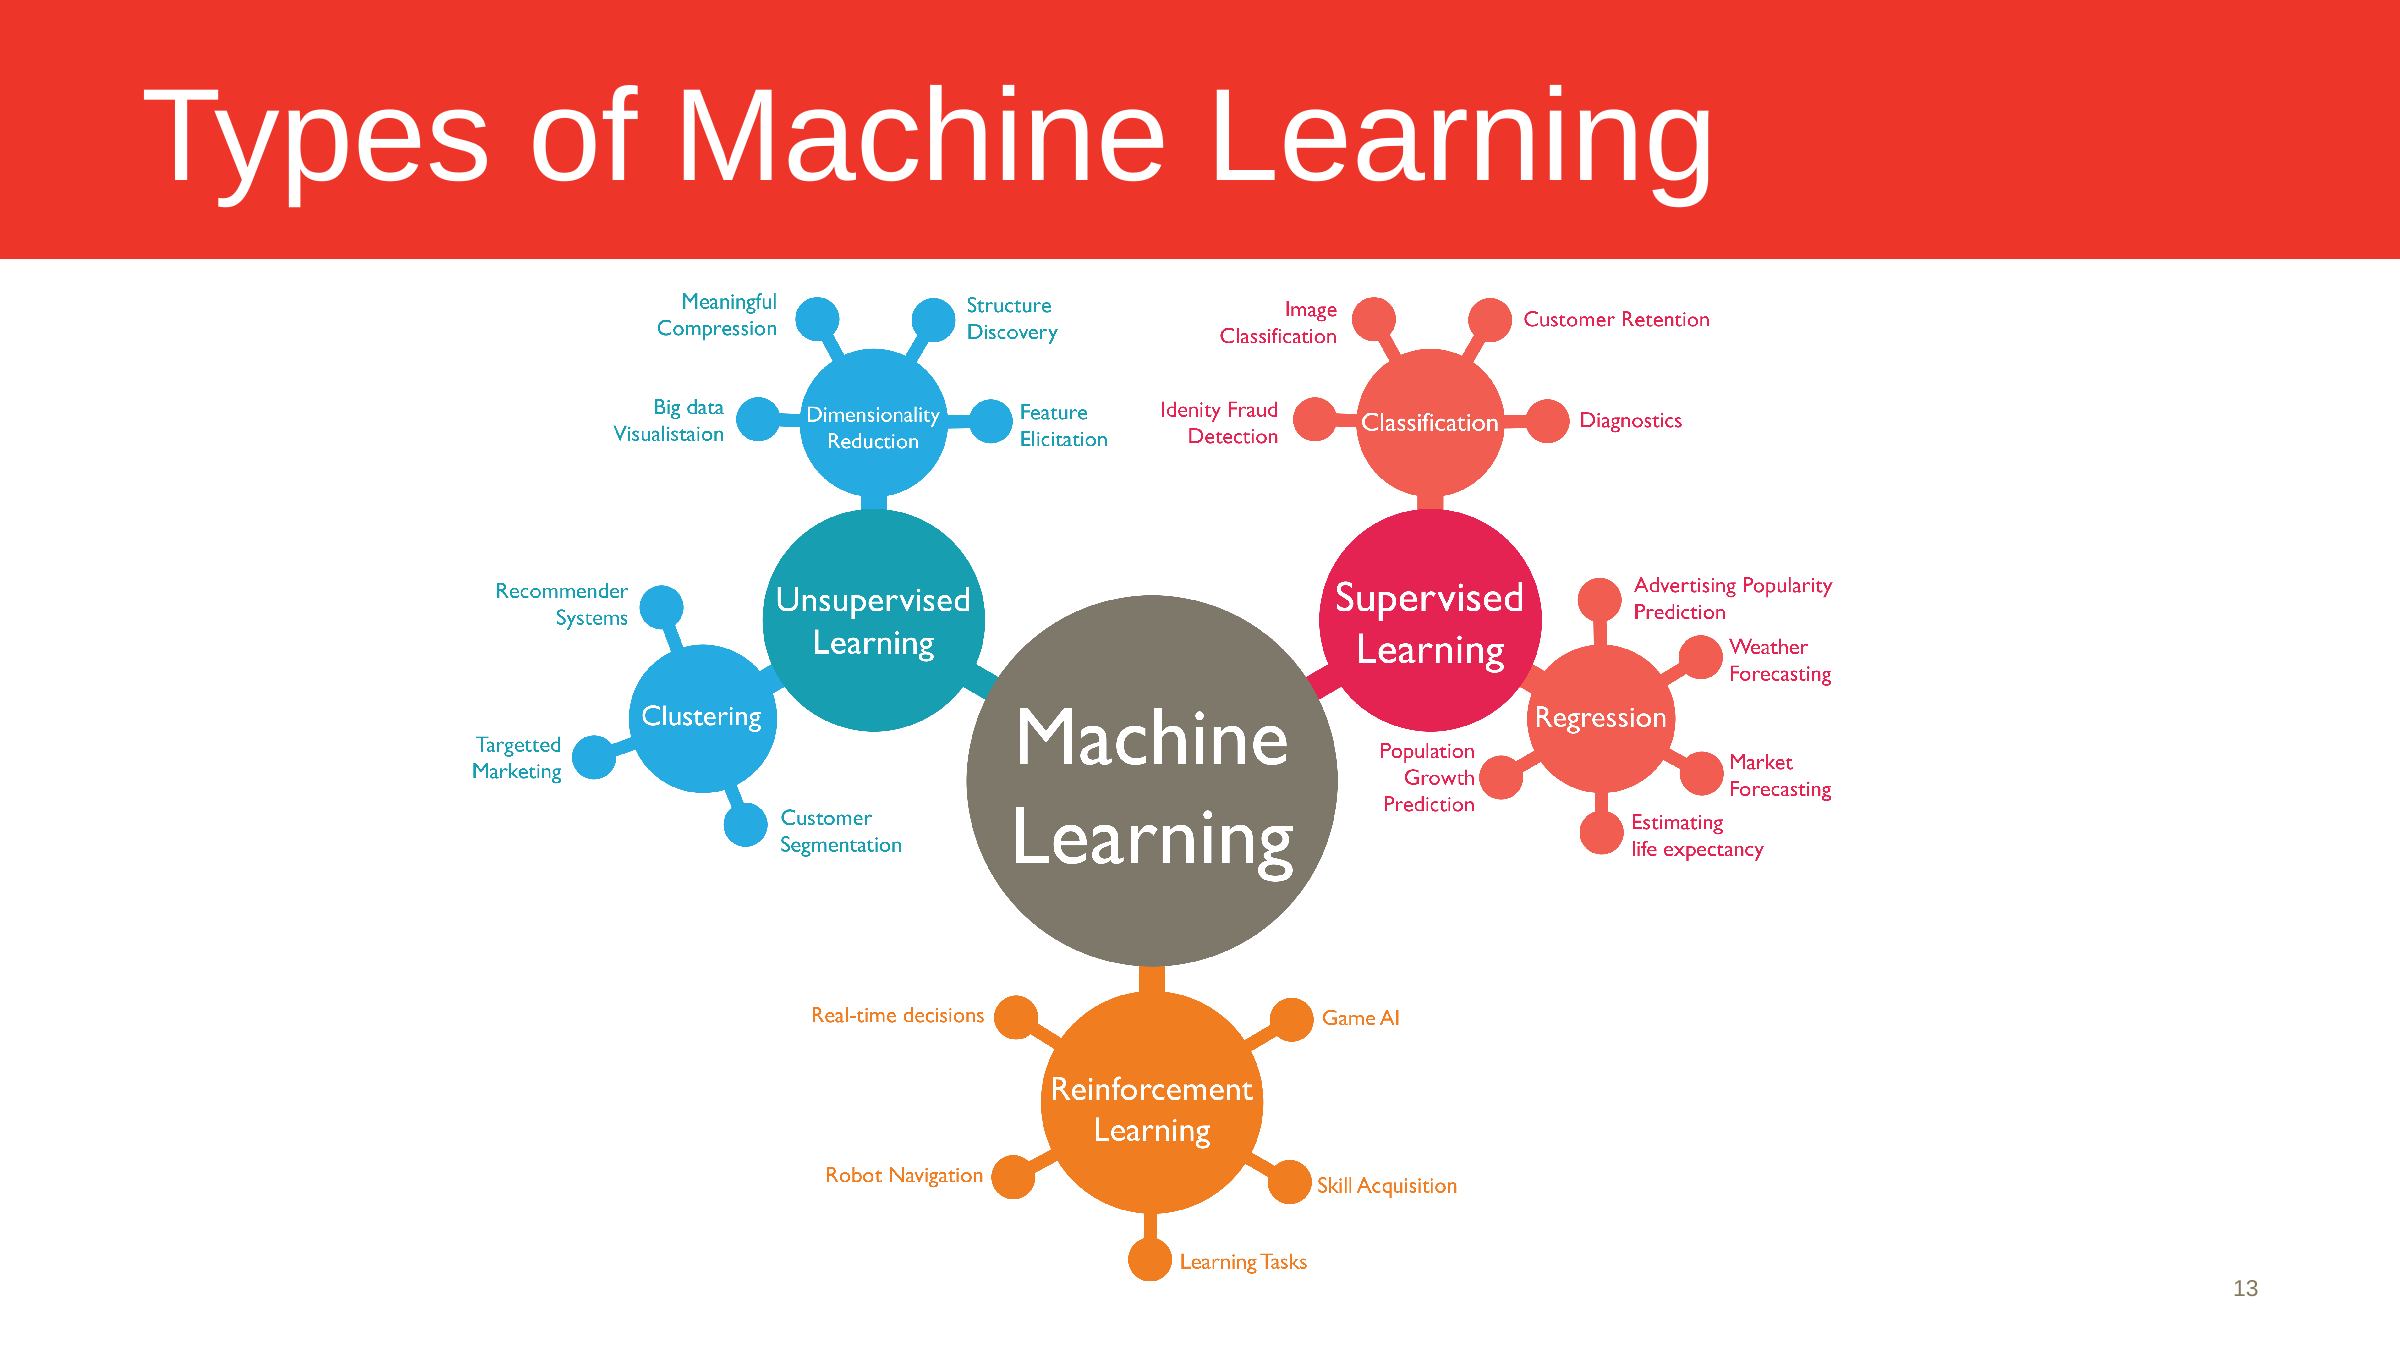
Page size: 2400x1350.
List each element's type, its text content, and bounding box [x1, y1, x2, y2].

picture [0, 0, 2400, 1350]
title Types of Machine Learning [120, 15, 2280, 241]
slide_number 13 [1719, 1251, 2280, 1324]
